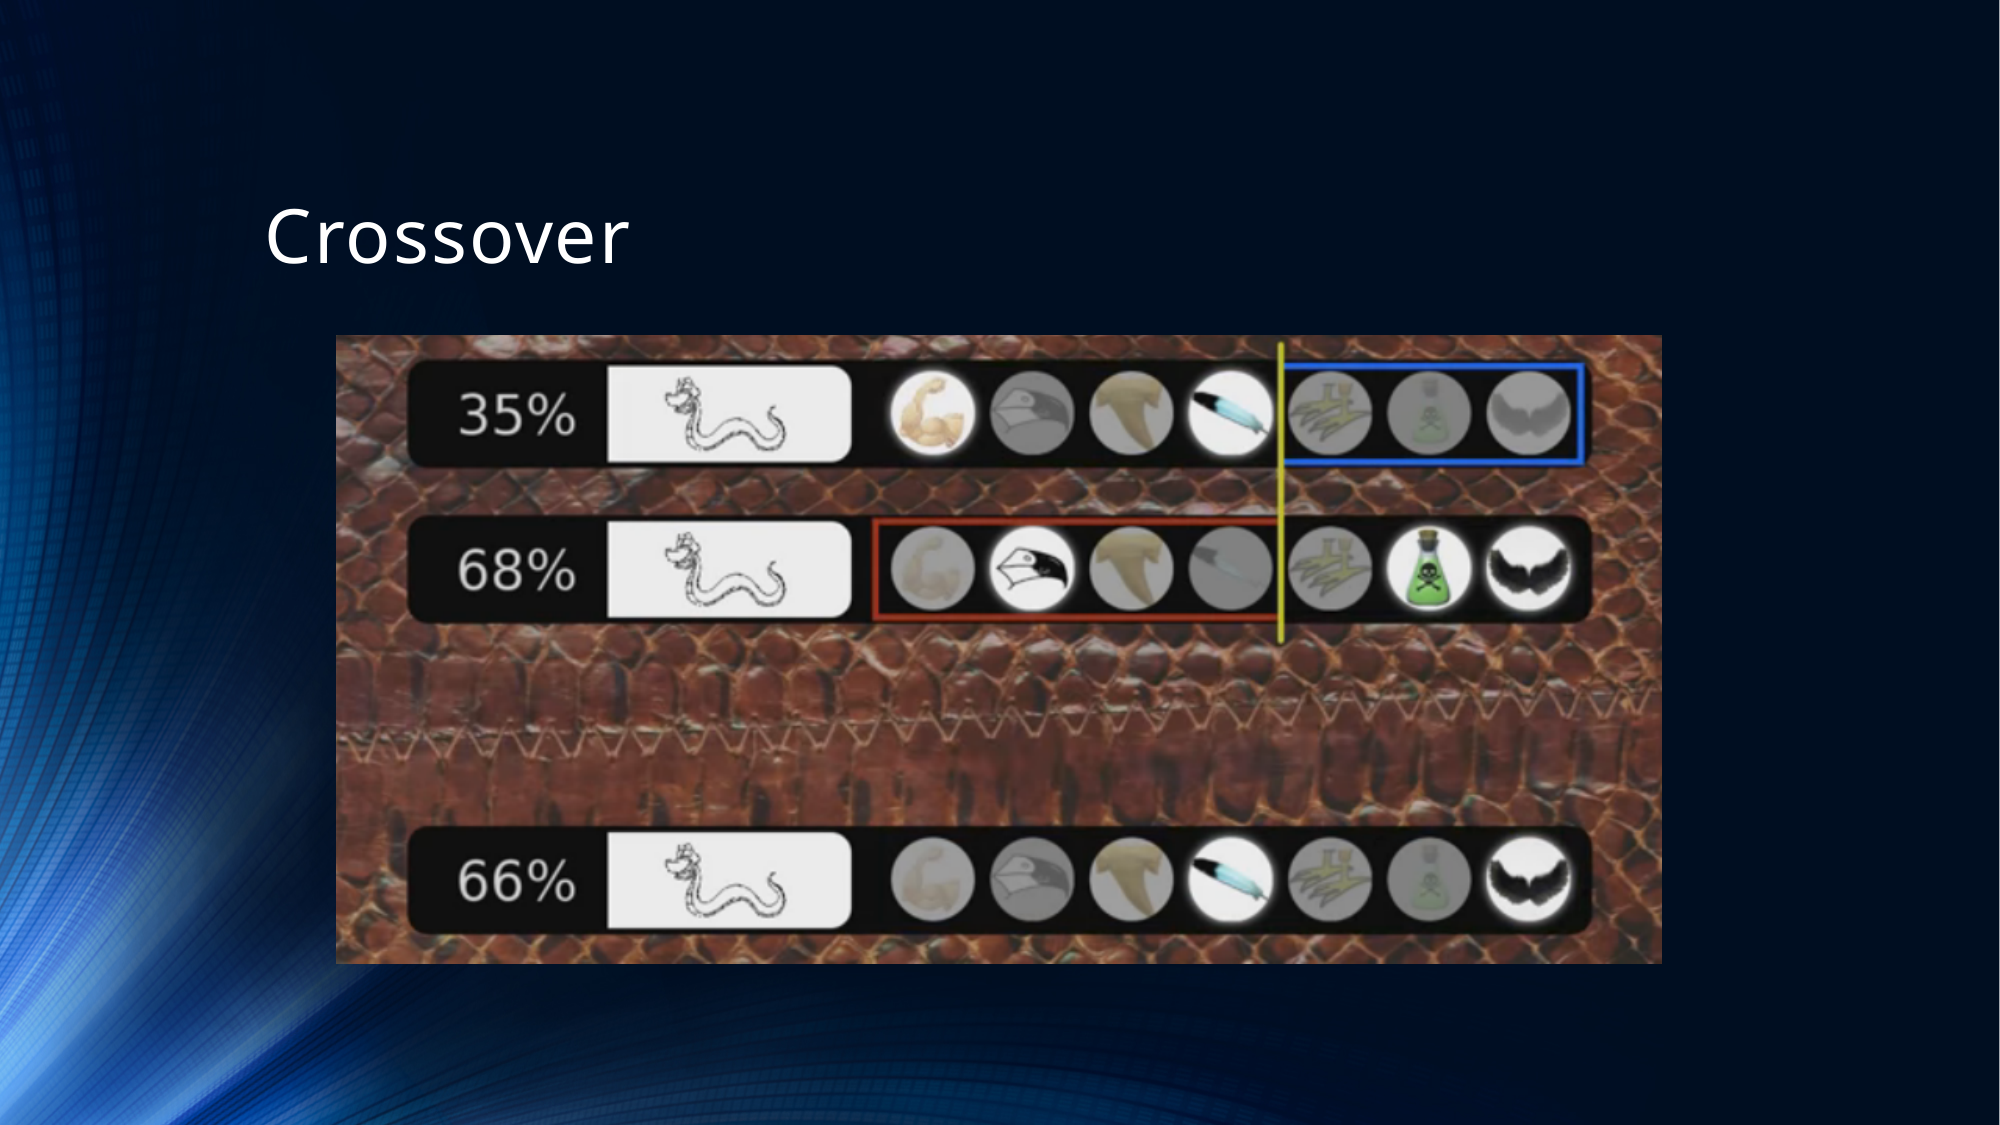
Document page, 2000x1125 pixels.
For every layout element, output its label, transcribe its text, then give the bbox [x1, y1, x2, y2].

title Crossover [249, 62, 1750, 288]
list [336, 335, 1662, 964]
picture [0, 0, 2000, 1125]
